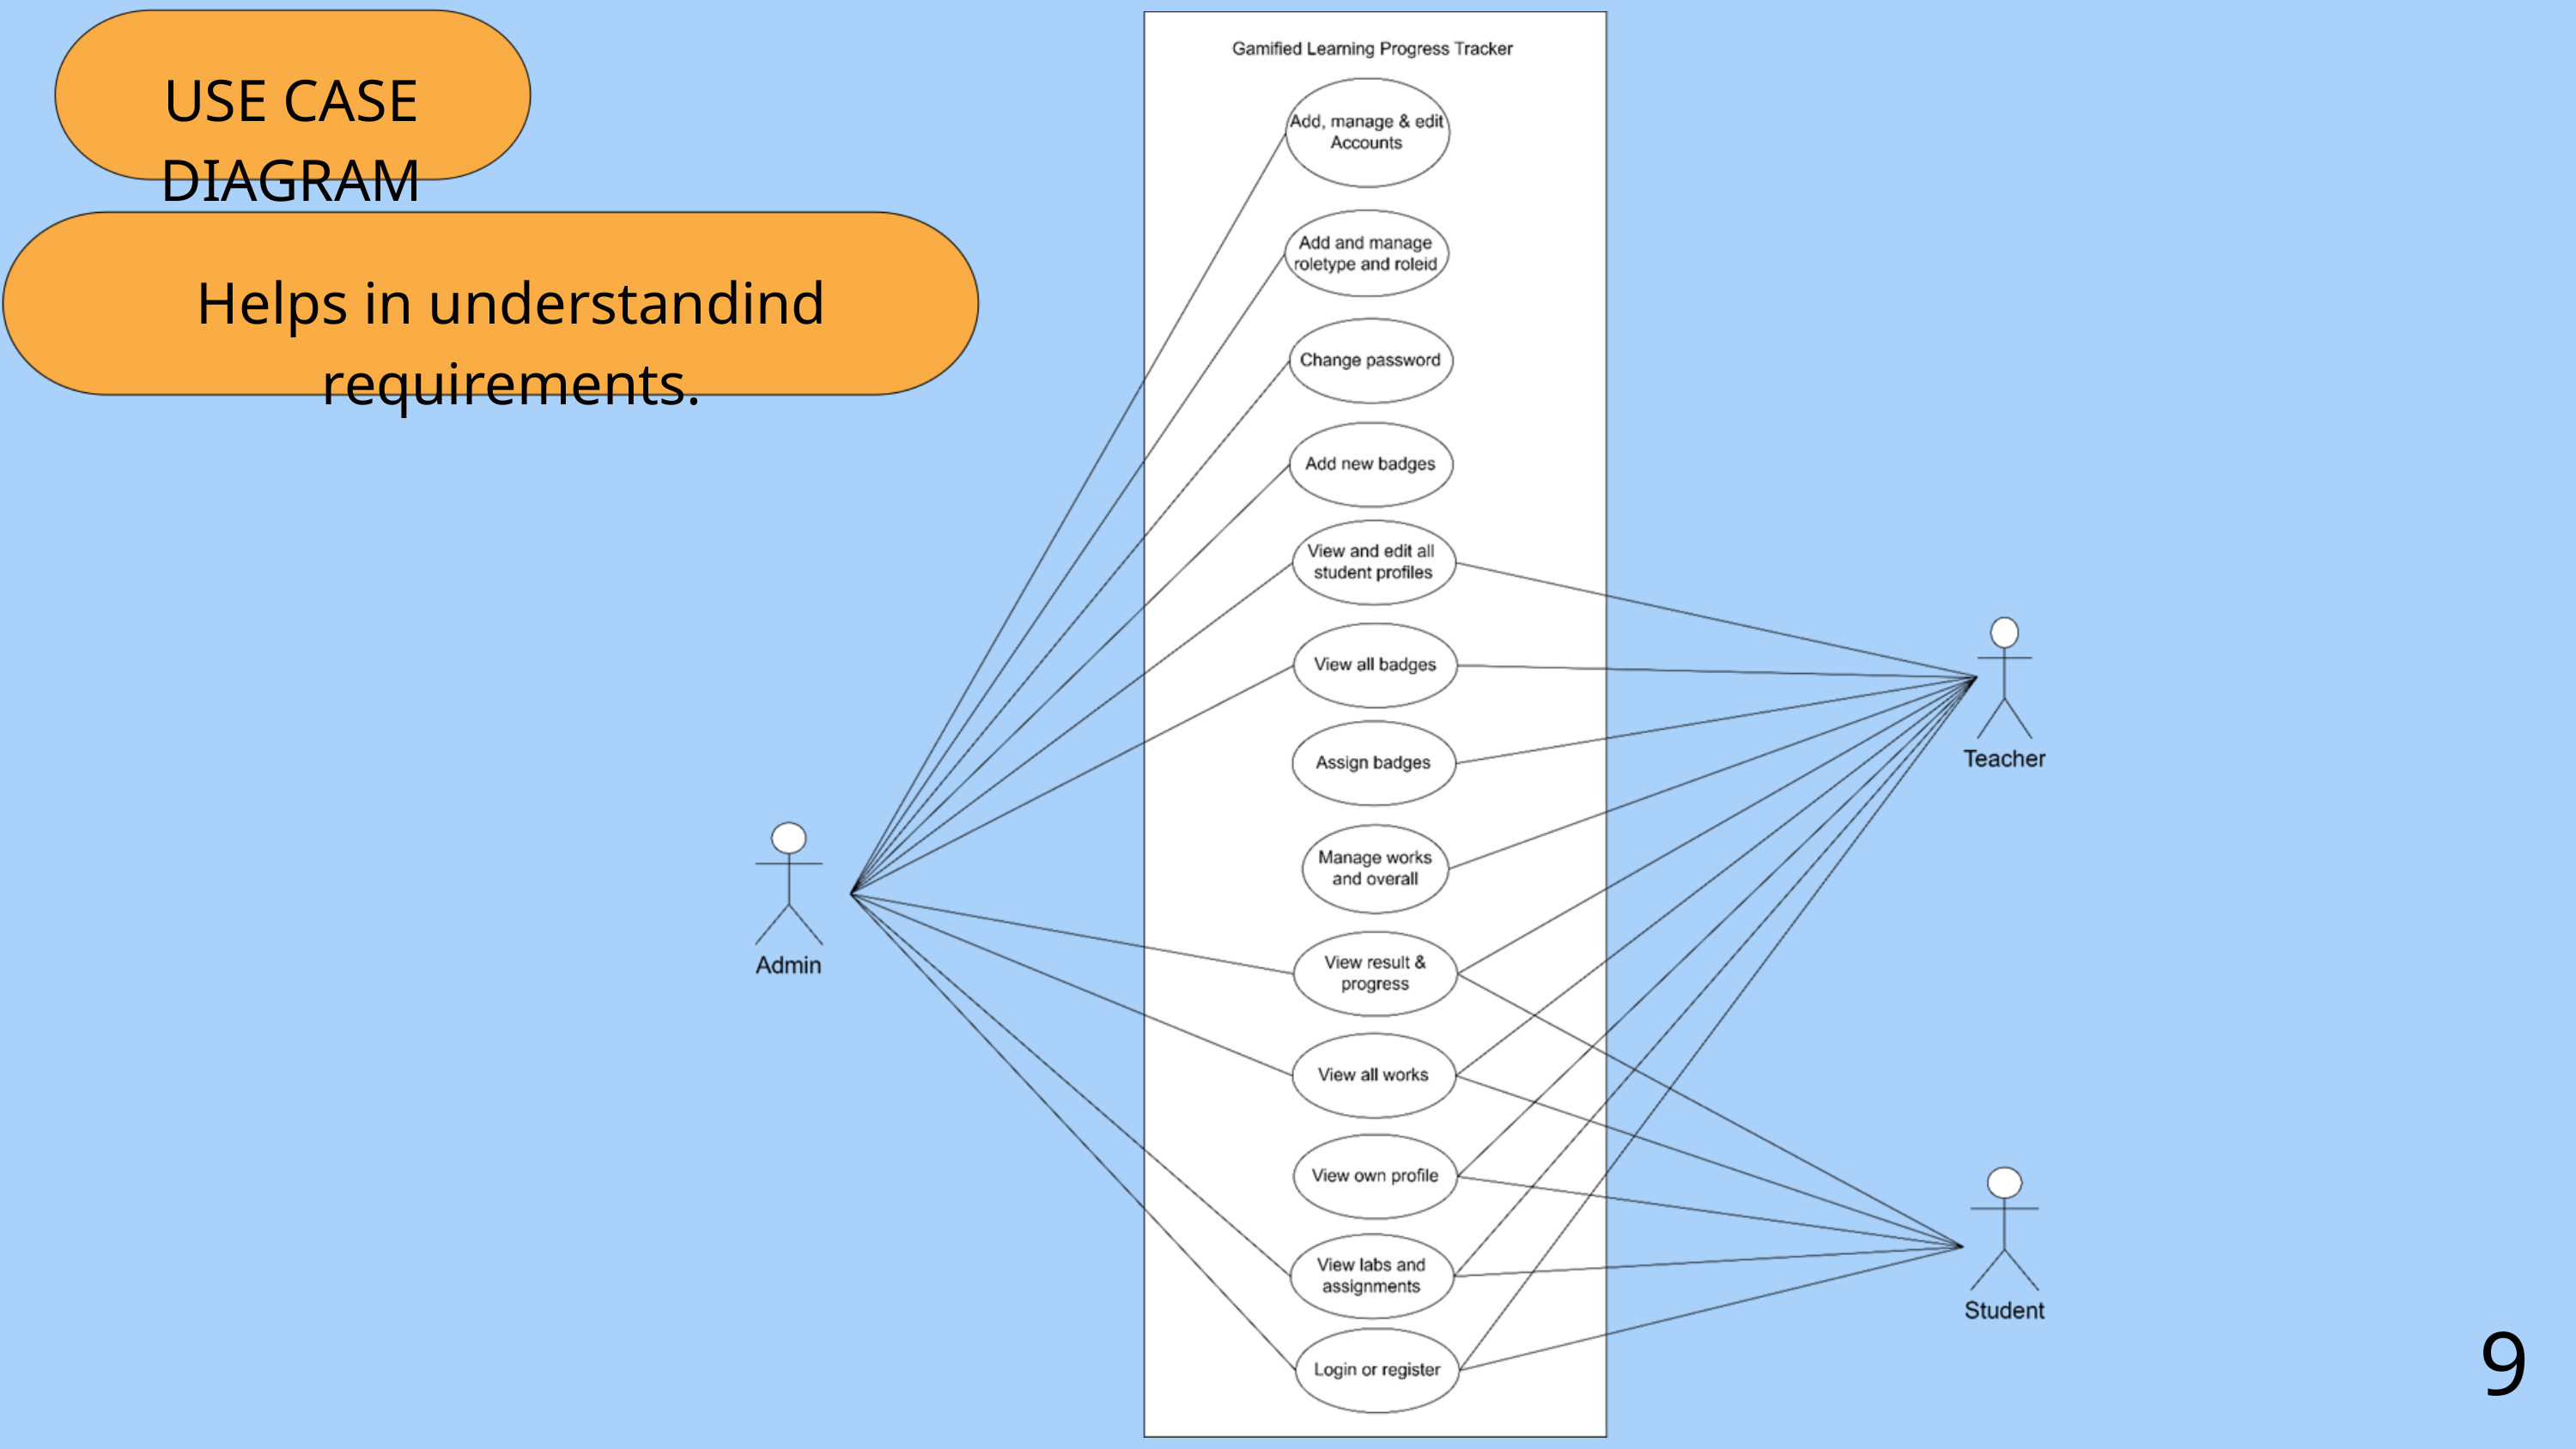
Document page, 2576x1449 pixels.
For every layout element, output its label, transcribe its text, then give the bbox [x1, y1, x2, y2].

text_box [52, 9, 556, 52]
text_box Helps in understandind requirements. [0, 255, 1024, 416]
text_box [0, 209, 755, 255]
text_box USE CASE DIAGRAM [27, 52, 556, 213]
text_box [755, 11, 2046, 1438]
text_box 9 [2477, 1290, 2532, 1413]
text_box [0, 416, 755, 421]
